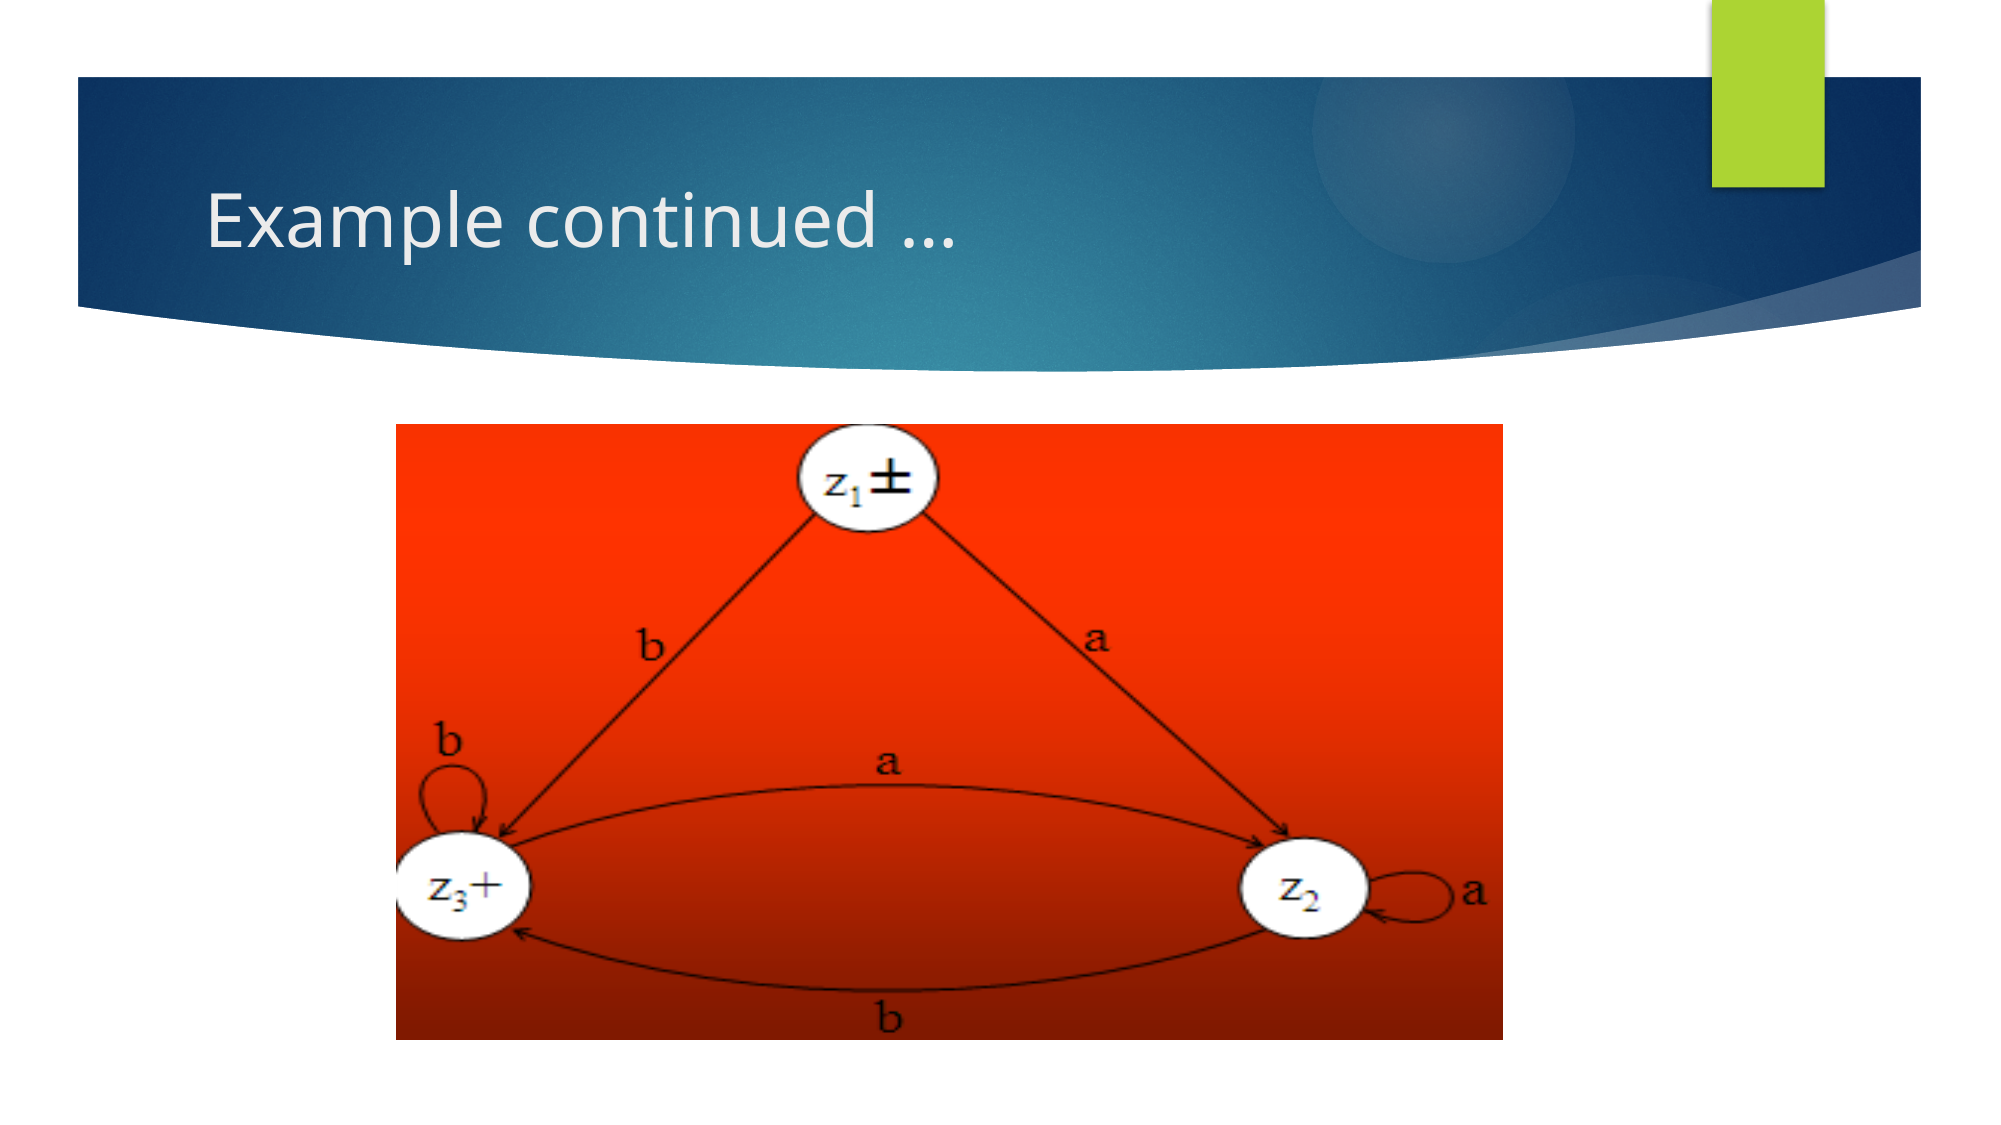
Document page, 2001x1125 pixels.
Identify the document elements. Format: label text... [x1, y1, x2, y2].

title Example continued … [189, 159, 1627, 276]
picture [396, 424, 1503, 1040]
